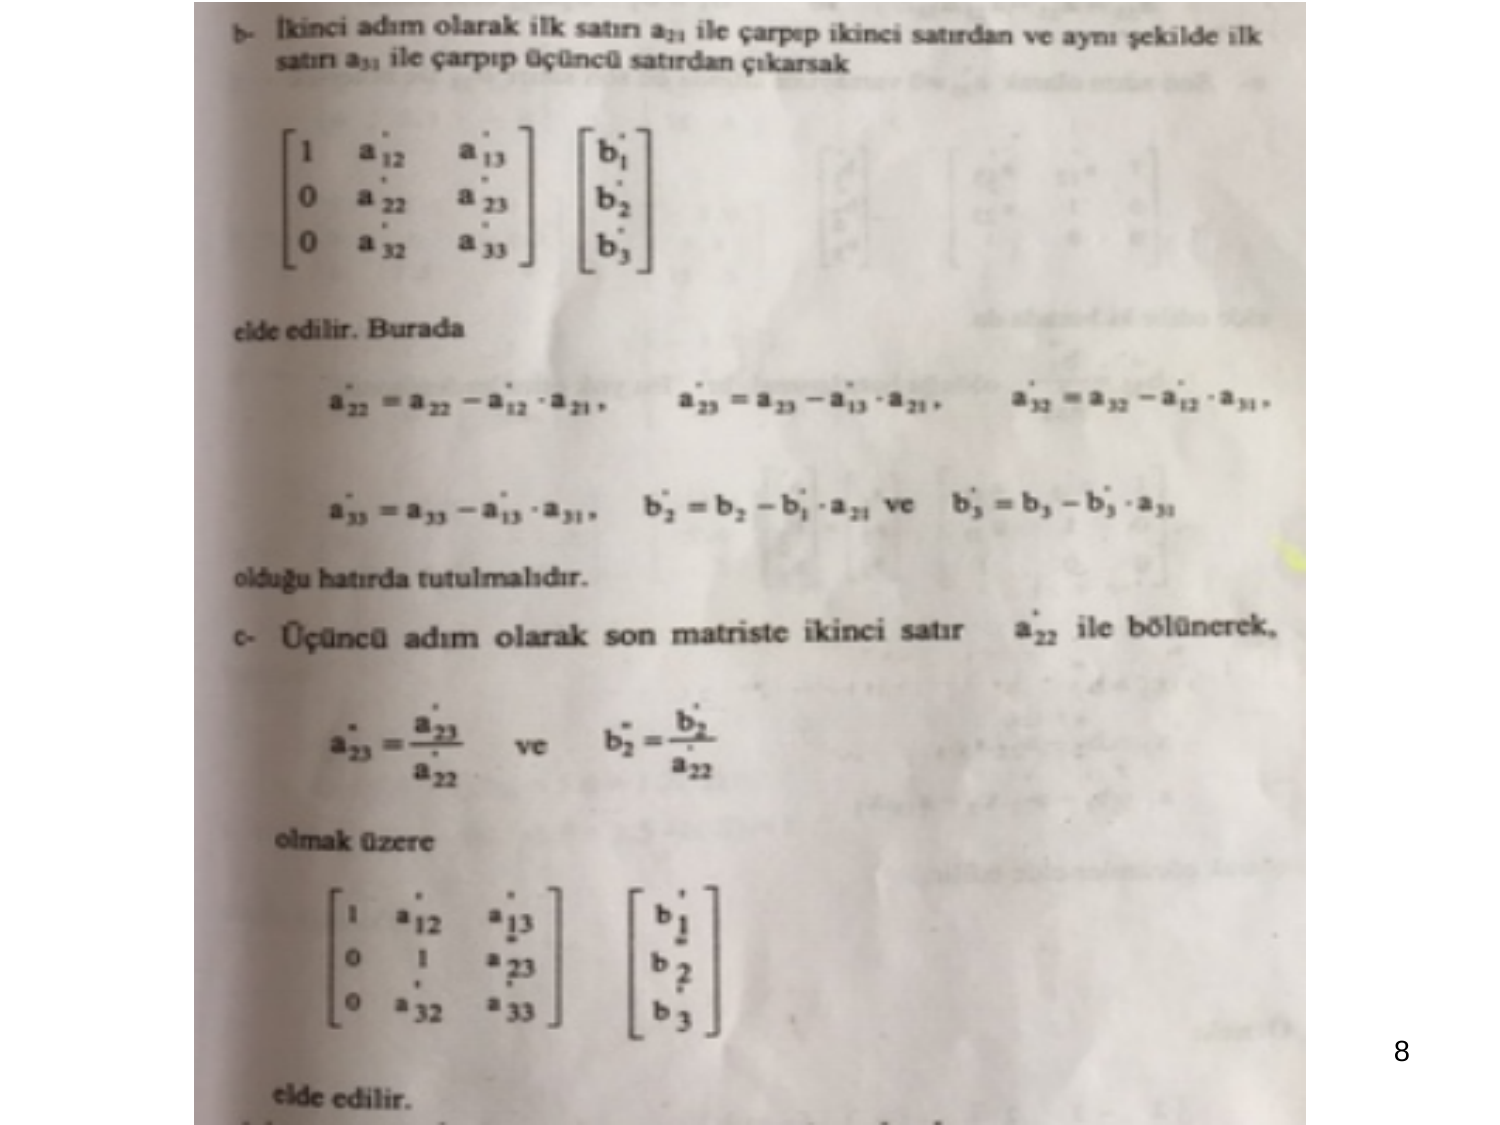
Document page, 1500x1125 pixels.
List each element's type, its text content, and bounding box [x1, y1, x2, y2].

slide_number 8 [1311, 1024, 1426, 1103]
picture [194, 2, 1306, 1125]
